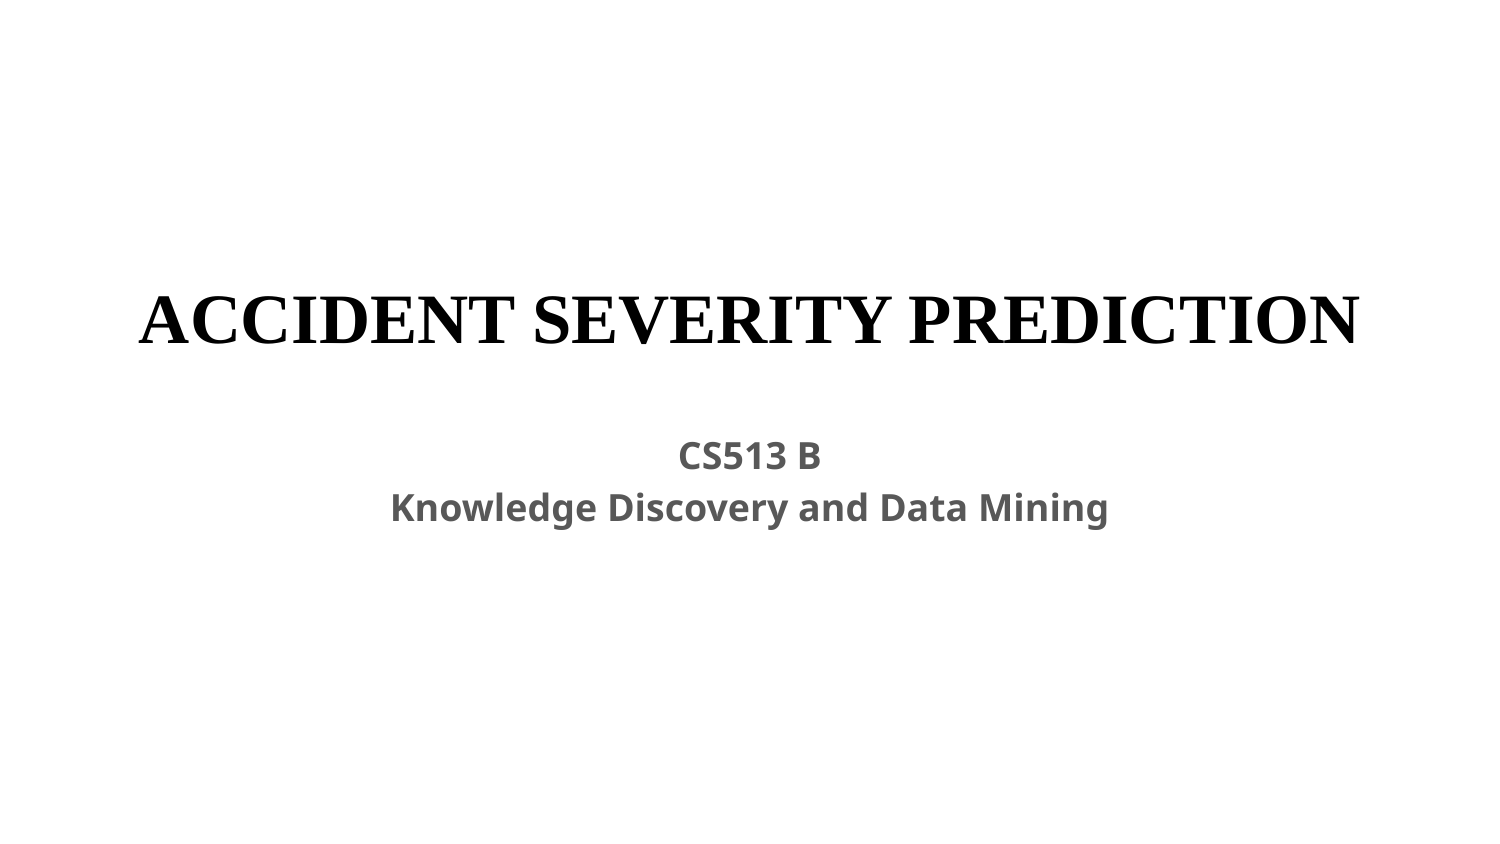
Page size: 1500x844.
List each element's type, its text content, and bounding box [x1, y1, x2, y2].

title ACCIDENT SEVERITY PREDICTION [75, 234, 1425, 374]
subtitle CS513 B Knowledge Discovery and Data Mining [75, 409, 1425, 618]
